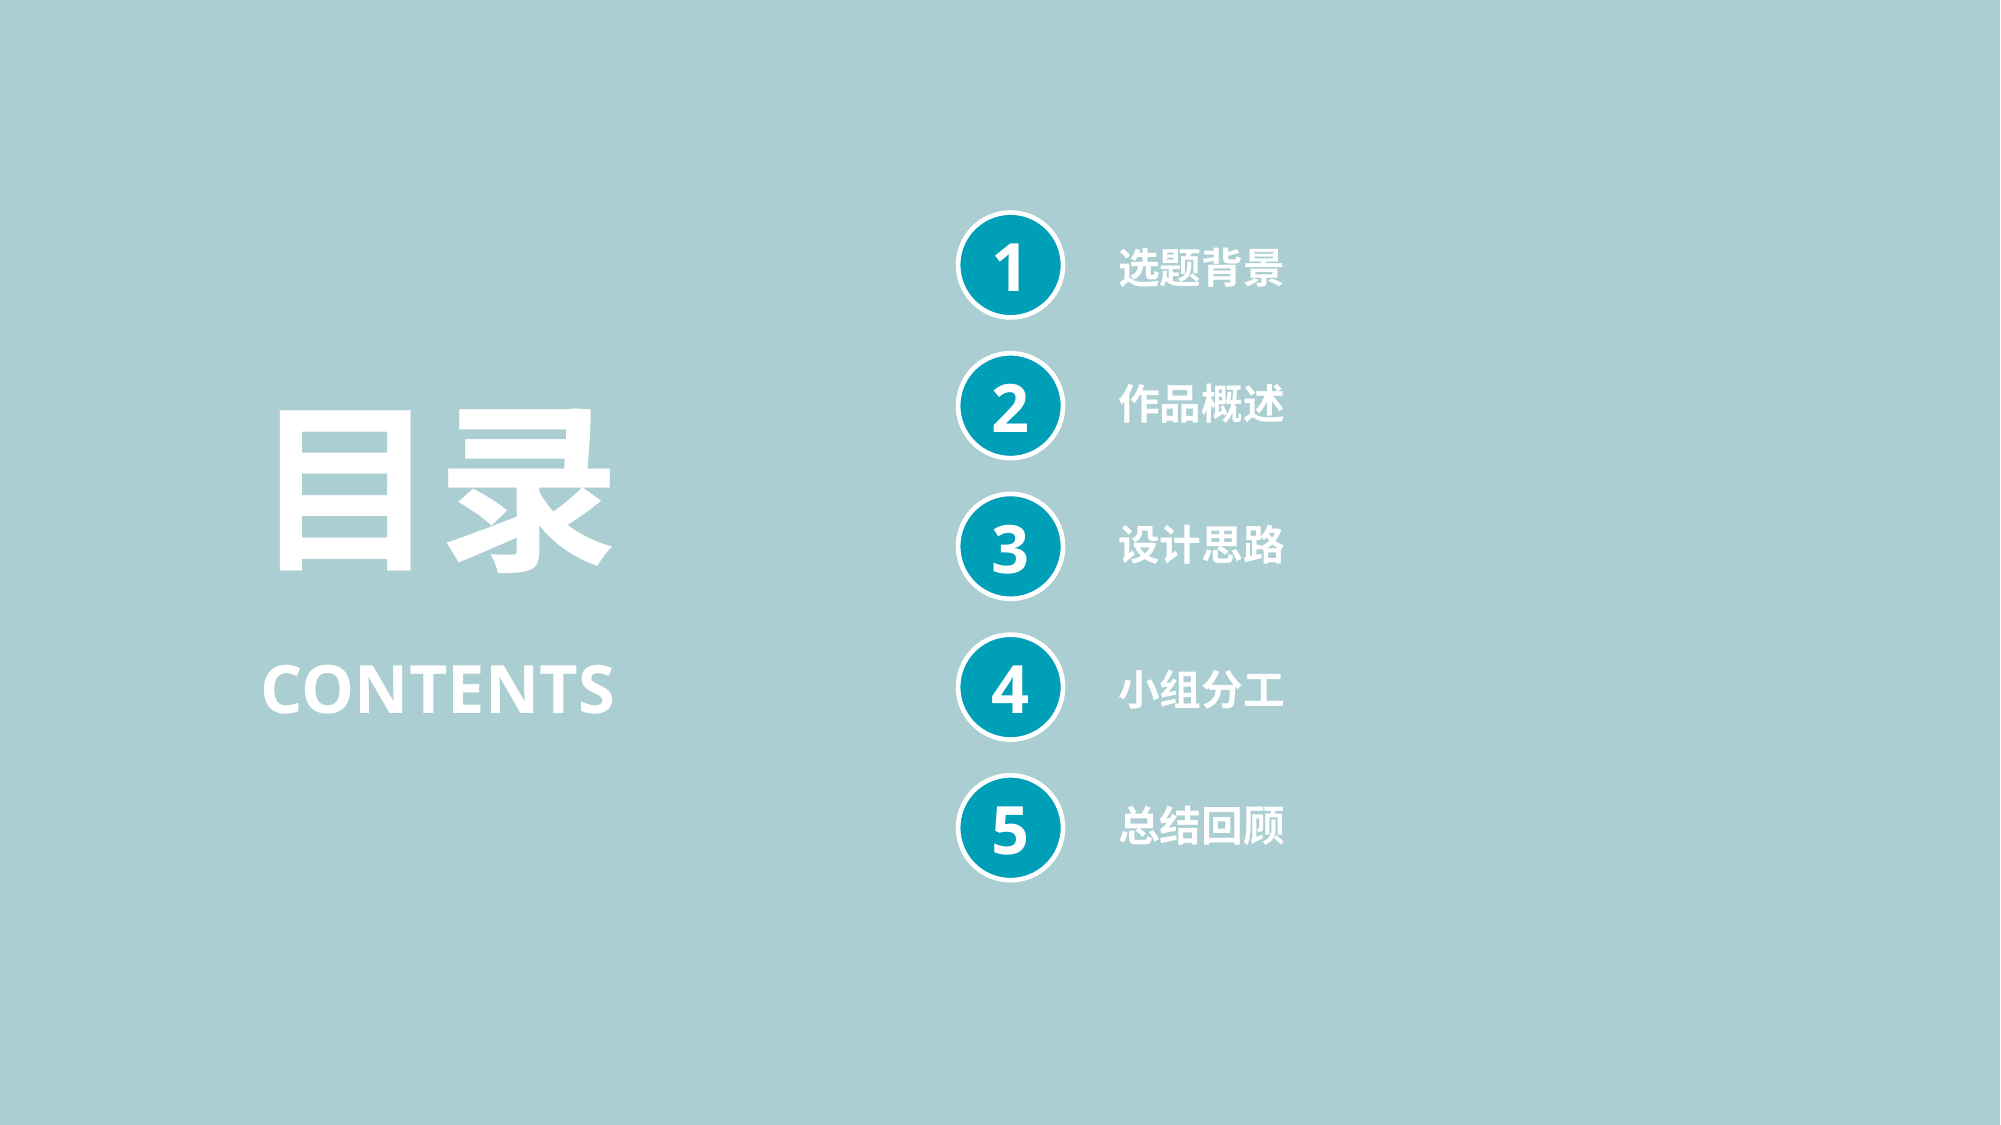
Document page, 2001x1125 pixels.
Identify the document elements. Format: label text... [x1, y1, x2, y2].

text_box 5 [958, 775, 1063, 881]
text_box 1 [958, 212, 1063, 318]
list 总结回顾 [1102, 799, 1724, 856]
list 设计思路 [1102, 493, 1724, 600]
text_box 4 [958, 634, 1063, 740]
text_box 2 [958, 353, 1063, 459]
list 小组分工 [1102, 653, 1724, 731]
list CONTENTS [154, 636, 722, 748]
list 选题背景 [1102, 241, 1724, 298]
list 目录 [154, 355, 722, 636]
list 作品概述 [1102, 378, 1724, 435]
text_box 3 [958, 493, 1063, 599]
